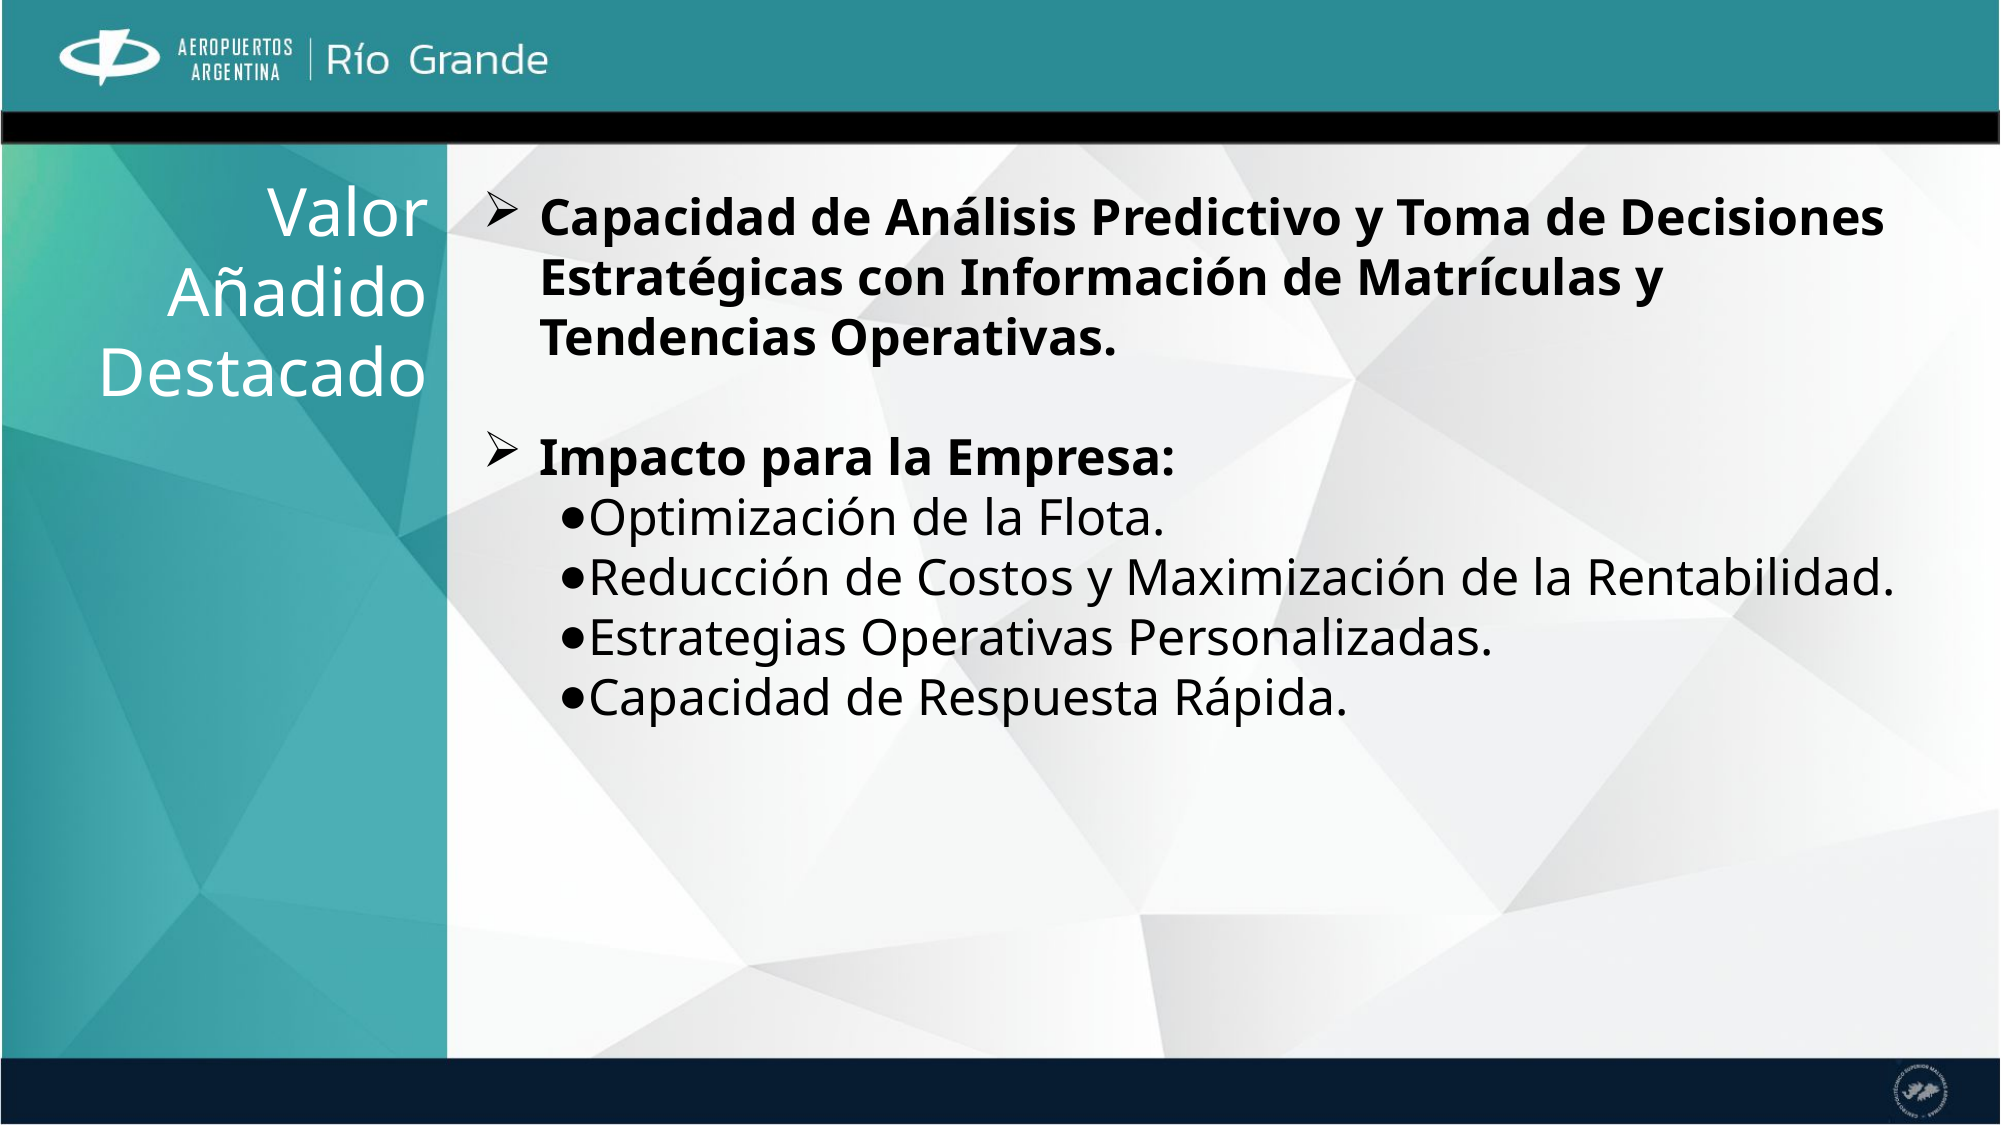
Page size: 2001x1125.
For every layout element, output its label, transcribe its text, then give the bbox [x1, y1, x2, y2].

picture [0, 0, 2001, 1125]
list Capacidad de Análisis Predictivo y Toma de Decisiones Estratégicas con Información de Matrículas y Tendencias Operativas. Impacto para la Empresa: Optimización de la Flota. Reducción de Costos y Maximización de la Rentabilidad. Estrategias Operativas Personalizadas. Capacidad de Respuesta Rápida. [467, 177, 1939, 802]
text_box Valor Añadido Destacado [0, 162, 444, 418]
